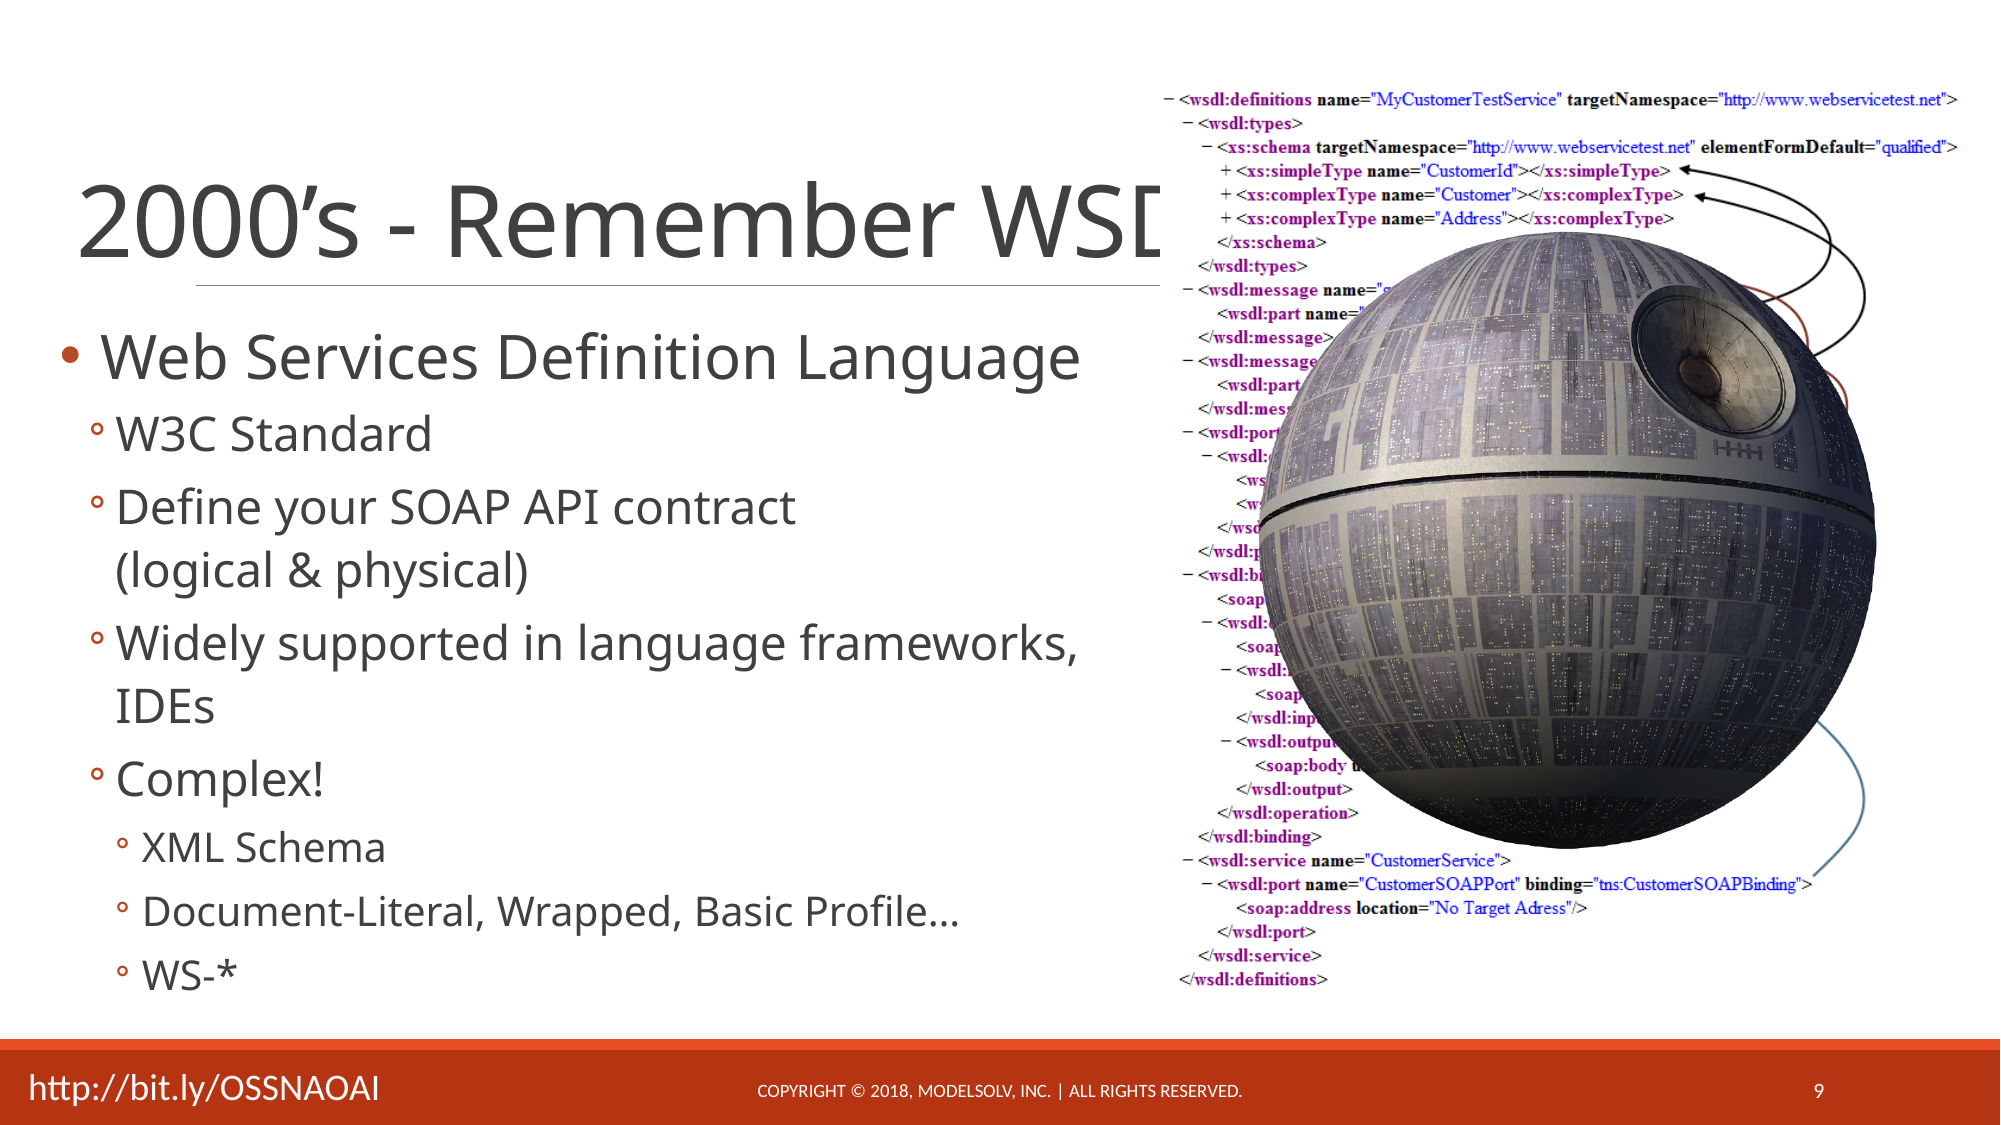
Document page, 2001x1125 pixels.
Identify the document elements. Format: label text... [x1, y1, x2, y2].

title 2000’s - Remember WSDL? [61, 47, 1830, 285]
slide_number 9 [1624, 1059, 1840, 1120]
picture [1160, 71, 1973, 1003]
list Web Services Definition Language W3C Standard Define your SOAP API contract (logical & physical) Widely supported in language frameworks, IDEs Complex! XML Schema Document-Literal, Wrapped, Basic Profile… WS-* [59, 302, 1161, 1009]
text_box http://bit.ly/OSSNAOAI [13, 1055, 396, 1116]
footer Copyright © 2018, ModelSolv, Inc. | All rights reserved. [604, 1059, 1396, 1120]
